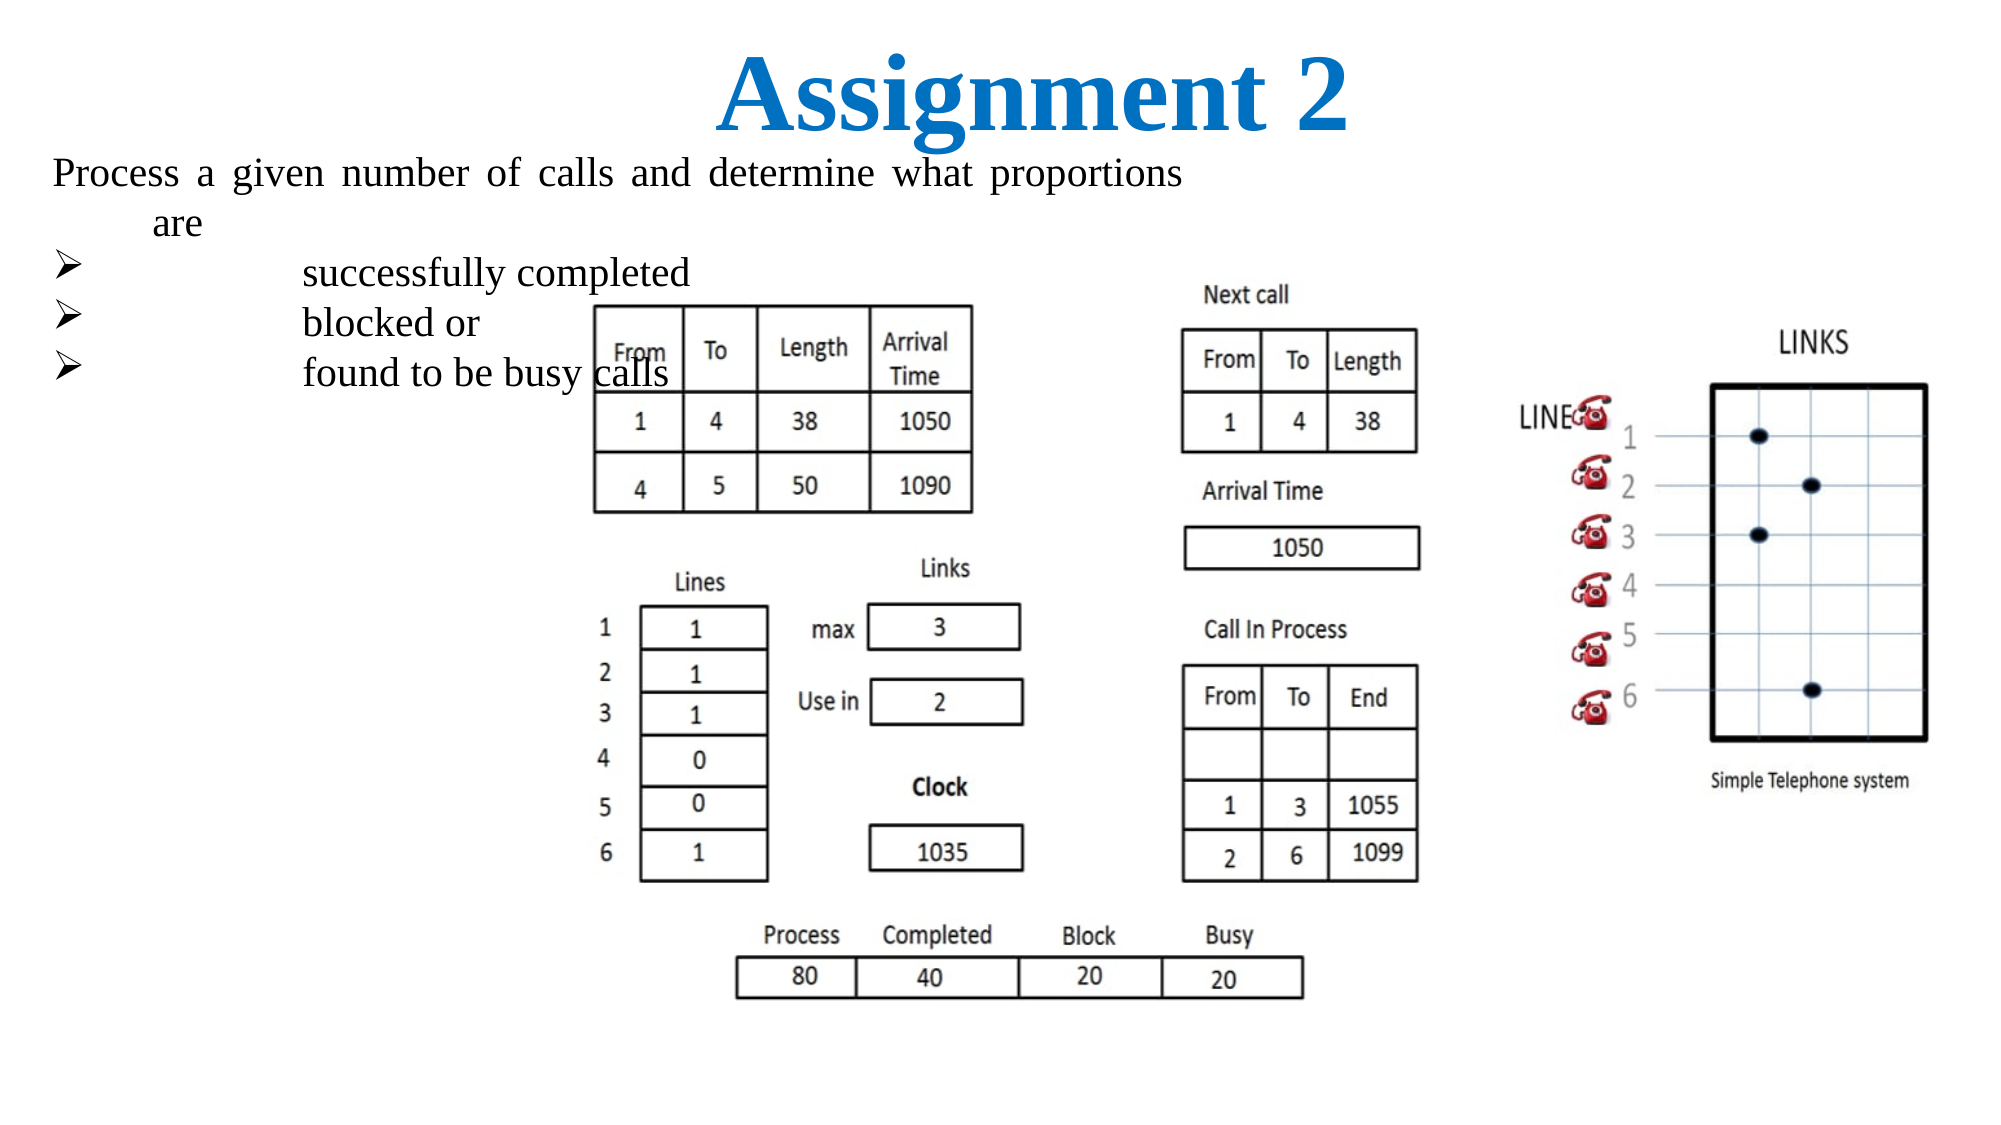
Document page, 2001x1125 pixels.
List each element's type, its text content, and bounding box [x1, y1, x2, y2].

text_box Assignment 2 [324, 12, 1742, 146]
picture [587, 274, 1957, 1012]
text_box Process a given number of calls and determine what proportions are successfully completed blocked or found to be busy calls [37, 137, 1199, 416]
